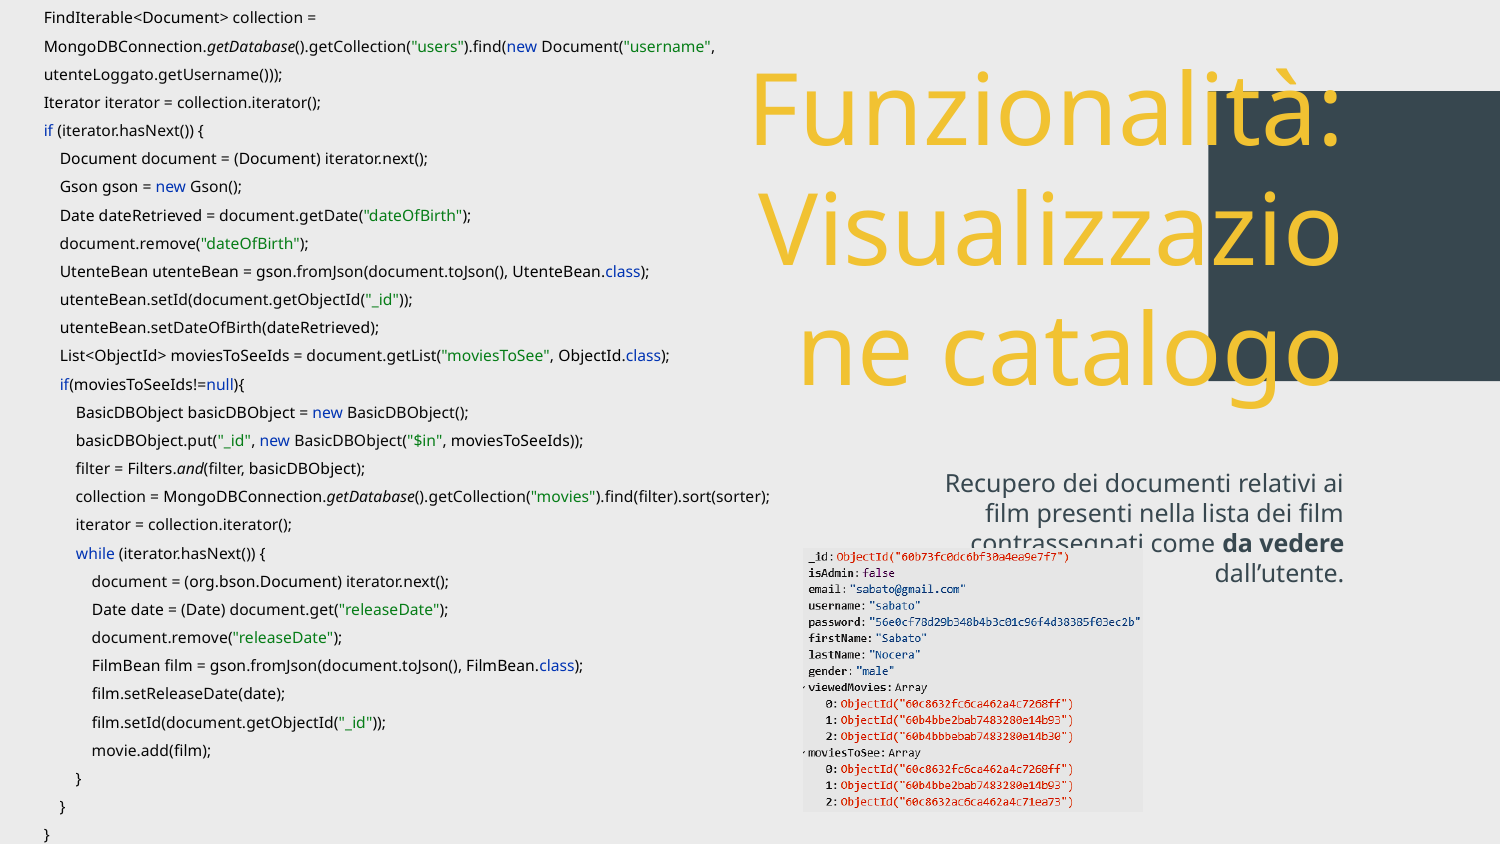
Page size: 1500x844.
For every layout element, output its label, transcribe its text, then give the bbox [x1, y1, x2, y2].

picture [802, 548, 1143, 812]
text_box FindIterable<Document> collection = MongoDBConnection.getDatabase().getCollection("users").find(new Document("username", utenteLoggato.getUsername())); Iterator iterator = collection.iterator(); if (iterator.hasNext()) { Document document = (Document) iterator.next(); Gson gson = new Gson(); Date dateRetrieved = document.getDate("dateOfBirth"); document.remove("dateOfBirth"); UtenteBean utenteBean = gson.fromJson(document.toJson(), UtenteBean.class); utenteBean.setId(document.getObjectId("_id")); utenteBean.setDateOfBirth(dateRetrieved); List<ObjectId> moviesToSeeIds = document.getList("moviesToSee", ObjectId.class); if(moviesToSeeIds!=null){ BasicDBObject basicDBObject = new BasicDBObject(); basicDBObject.put("_id", new BasicDBObject("$in", moviesToSeeIds)); filter = Filters.and(filter, basicDBObject); collection = MongoDBConnection.getDatabase().getCollection("movies").find(filter).sort(sorter); iterator = collection.iterator(); while (iterator.hasNext()) { document = (org.bson.Document) iterator.next(); Date date = (Date) document.get("releaseDate"); document.remove("releaseDate"); FilmBean film = gson.fromJson(document.toJson(), FilmBean.class); film.setReleaseDate(date); film.setId(document.getObjectId("_id")); movie.add(film); } } } [28, 0, 803, 844]
title Funzionalità: Visualizzazione catalogo [803, 273, 1360, 421]
subtitle Recupero dei documenti relativi ai film presenti nella lista dei film contrassegnati come da vedere dall’utente. [856, 452, 1360, 645]
